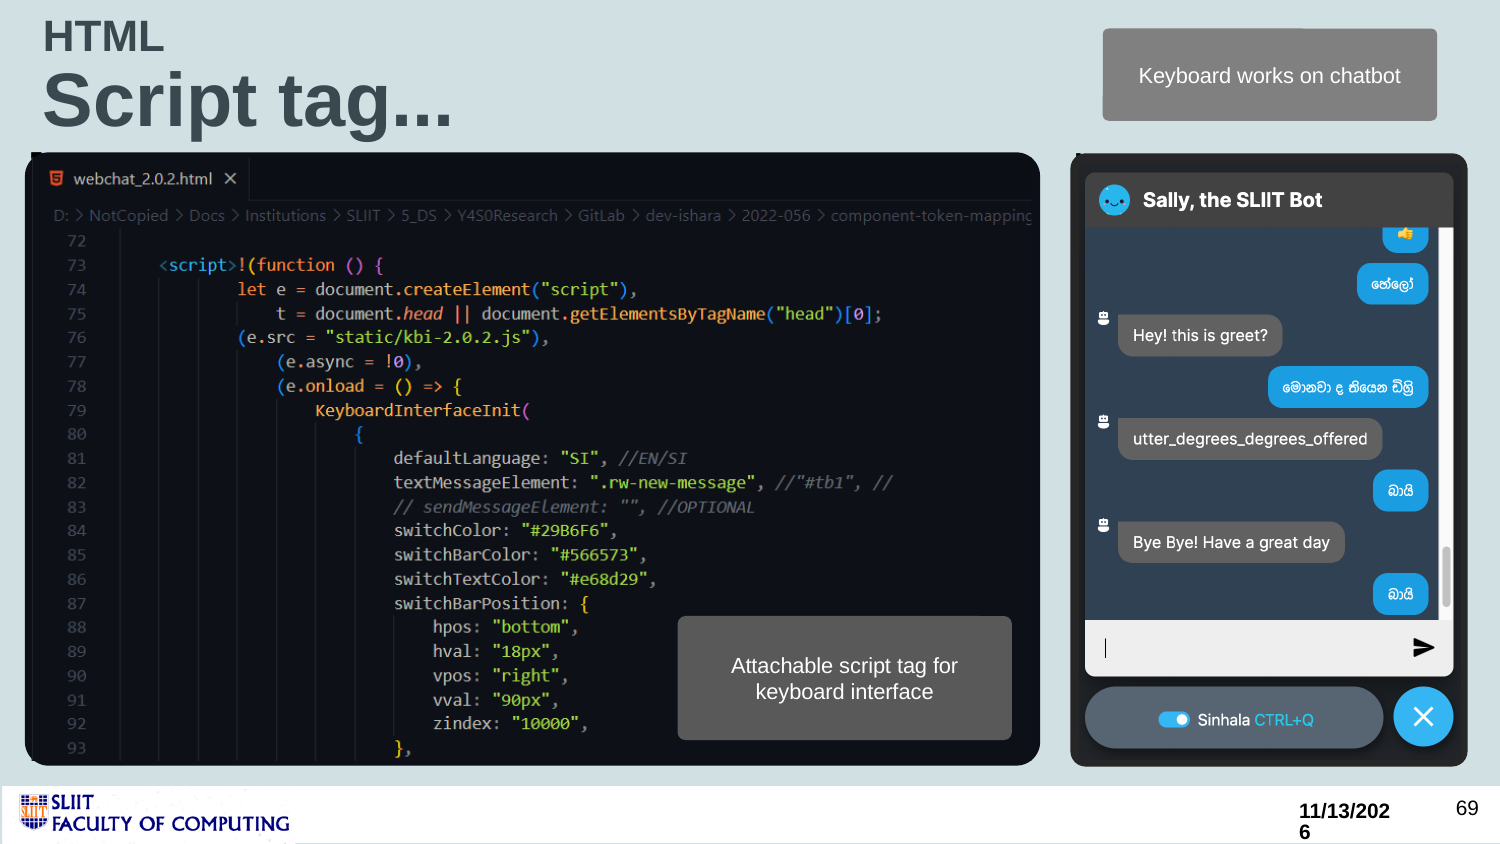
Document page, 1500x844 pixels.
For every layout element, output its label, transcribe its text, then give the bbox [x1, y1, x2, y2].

text_box HTML Script tag... [31, 7, 722, 149]
picture [1078, 163, 1461, 760]
slide_number 69 [1403, 769, 1494, 844]
text_box [33, 150, 1043, 759]
text_box [1068, 151, 1470, 765]
text_box Keyboard works on chatbot [1100, 26, 1440, 123]
picture [2, 786, 296, 844]
picture [31, 157, 1032, 761]
text_box [22, 163, 26, 755]
